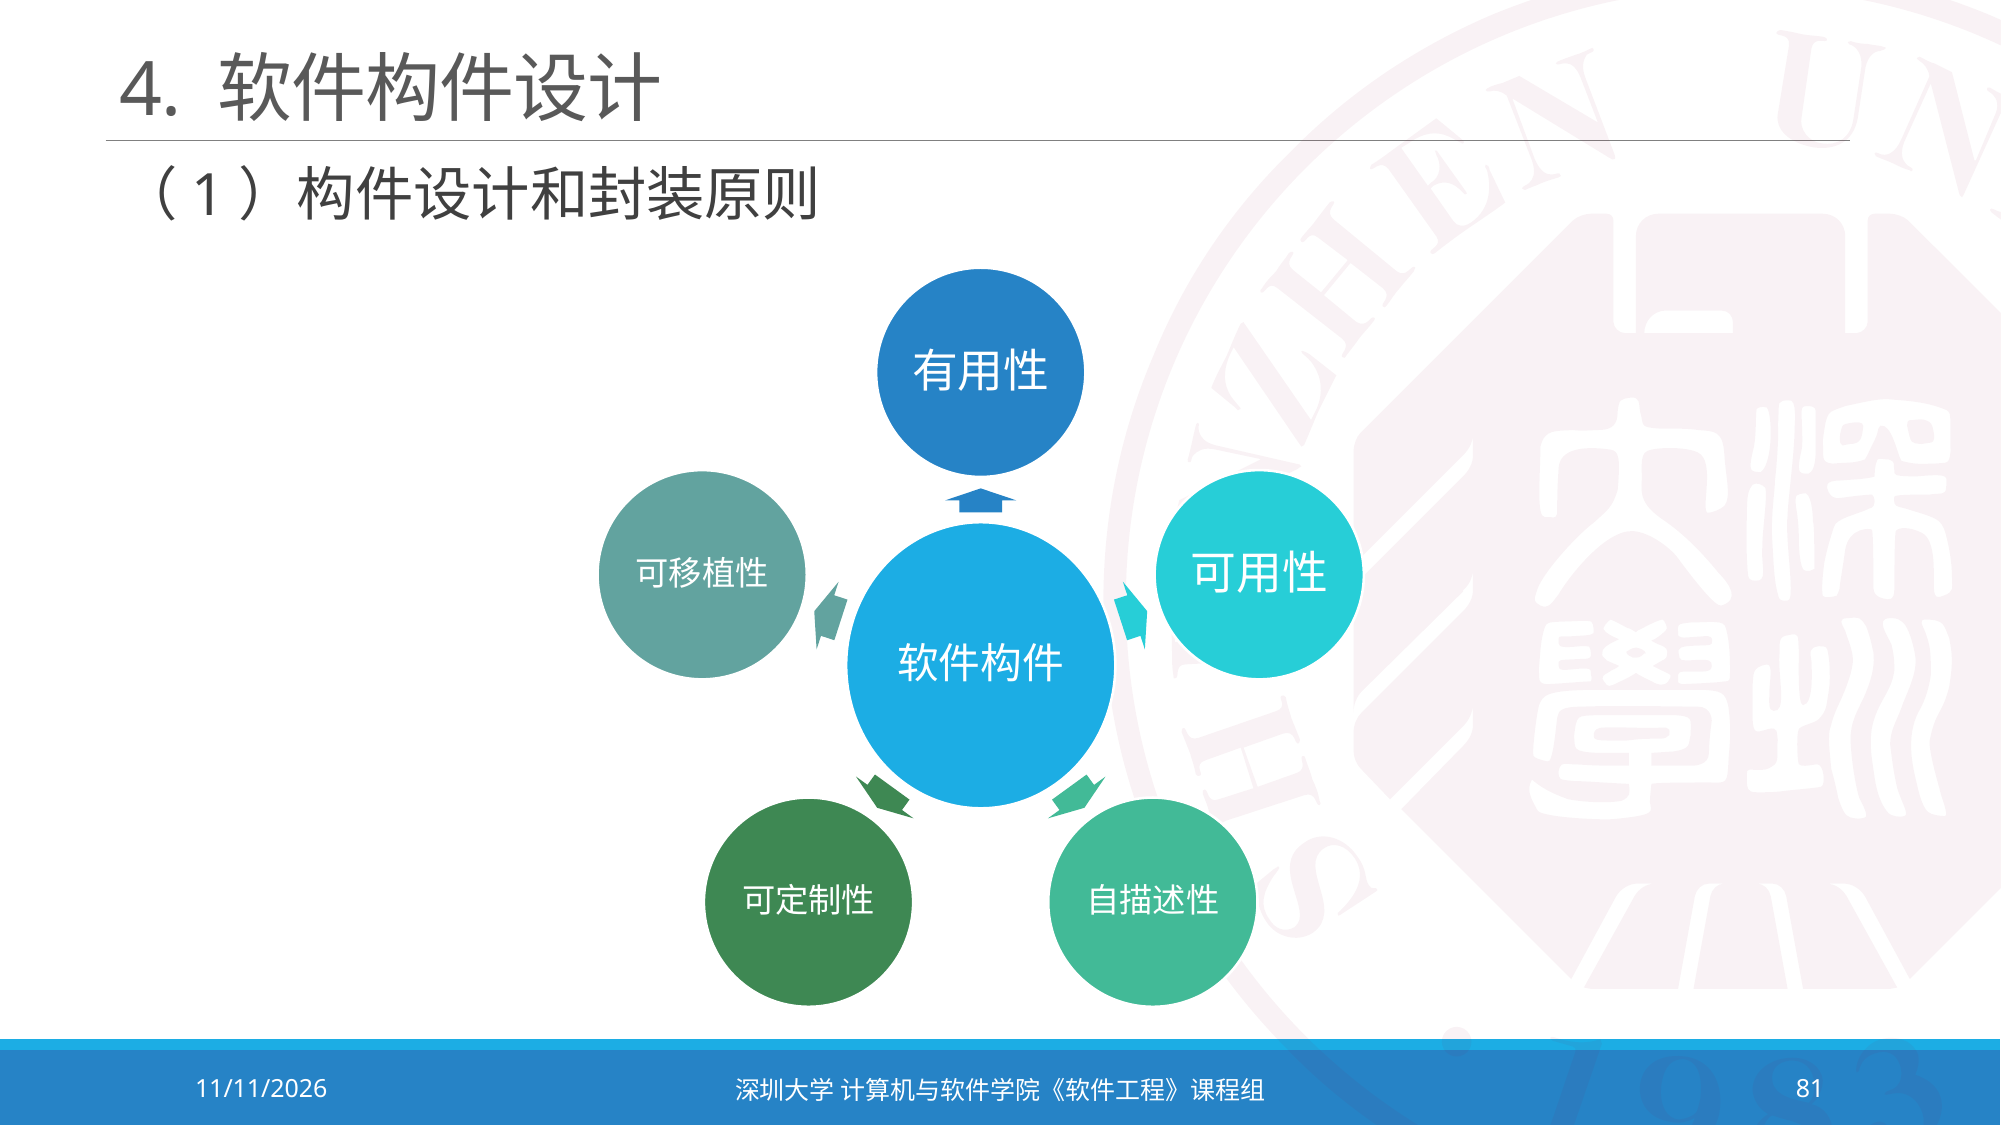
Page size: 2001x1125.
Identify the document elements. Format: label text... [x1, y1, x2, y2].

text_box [420, 266, 1541, 1008]
list （1）构件设计和封装原则 [104, 158, 1878, 1008]
title 4. 软件构件设计 [104, 0, 1856, 139]
slide_number 81 [1624, 1059, 1840, 1120]
footer 深圳大学 计算机与软件学院《软件工程》课程组 [604, 1059, 1396, 1120]
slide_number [180, 1059, 586, 1120]
